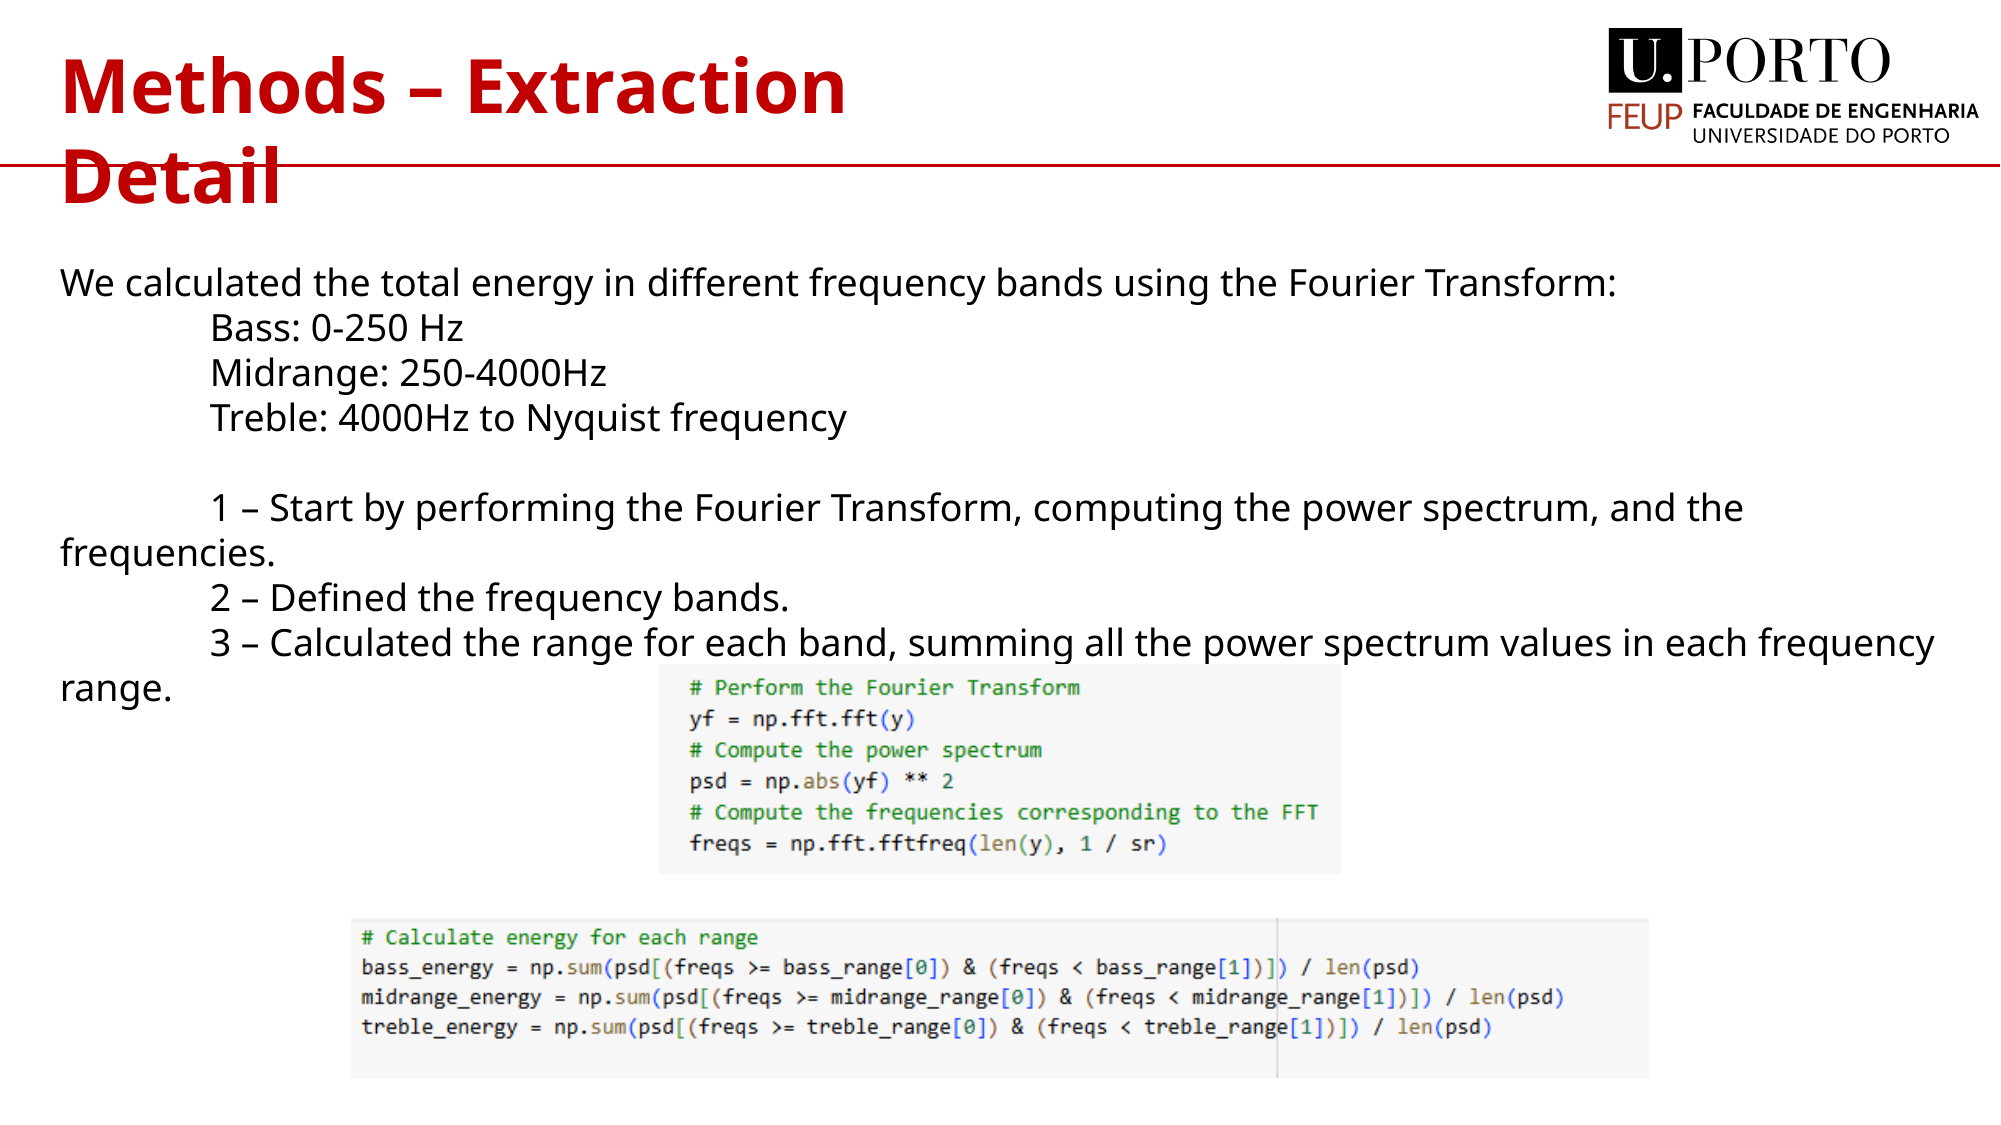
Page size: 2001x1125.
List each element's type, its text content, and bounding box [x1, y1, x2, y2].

picture [1605, 23, 1982, 146]
text_box Methods – Extraction Detail [44, 167, 1095, 227]
picture [659, 663, 1341, 874]
text_box Methods – Extraction Detail [44, 31, 1095, 164]
picture [350, 917, 1649, 1079]
text_box We calculated the total energy in different frequency bands using the Fourier Transform: Bass: 0-250 Hz Midrange: 250-4000Hz Treble: 4000Hz to Nyquist frequency 1 – Start by performing the Fourier Transform, computing the power spectrum, and the frequencies. 2 – Defined the frequency bands. 3 – Calculated the range for each band, summing all the power spectrum values in each frequency range. [45, 251, 1968, 897]
